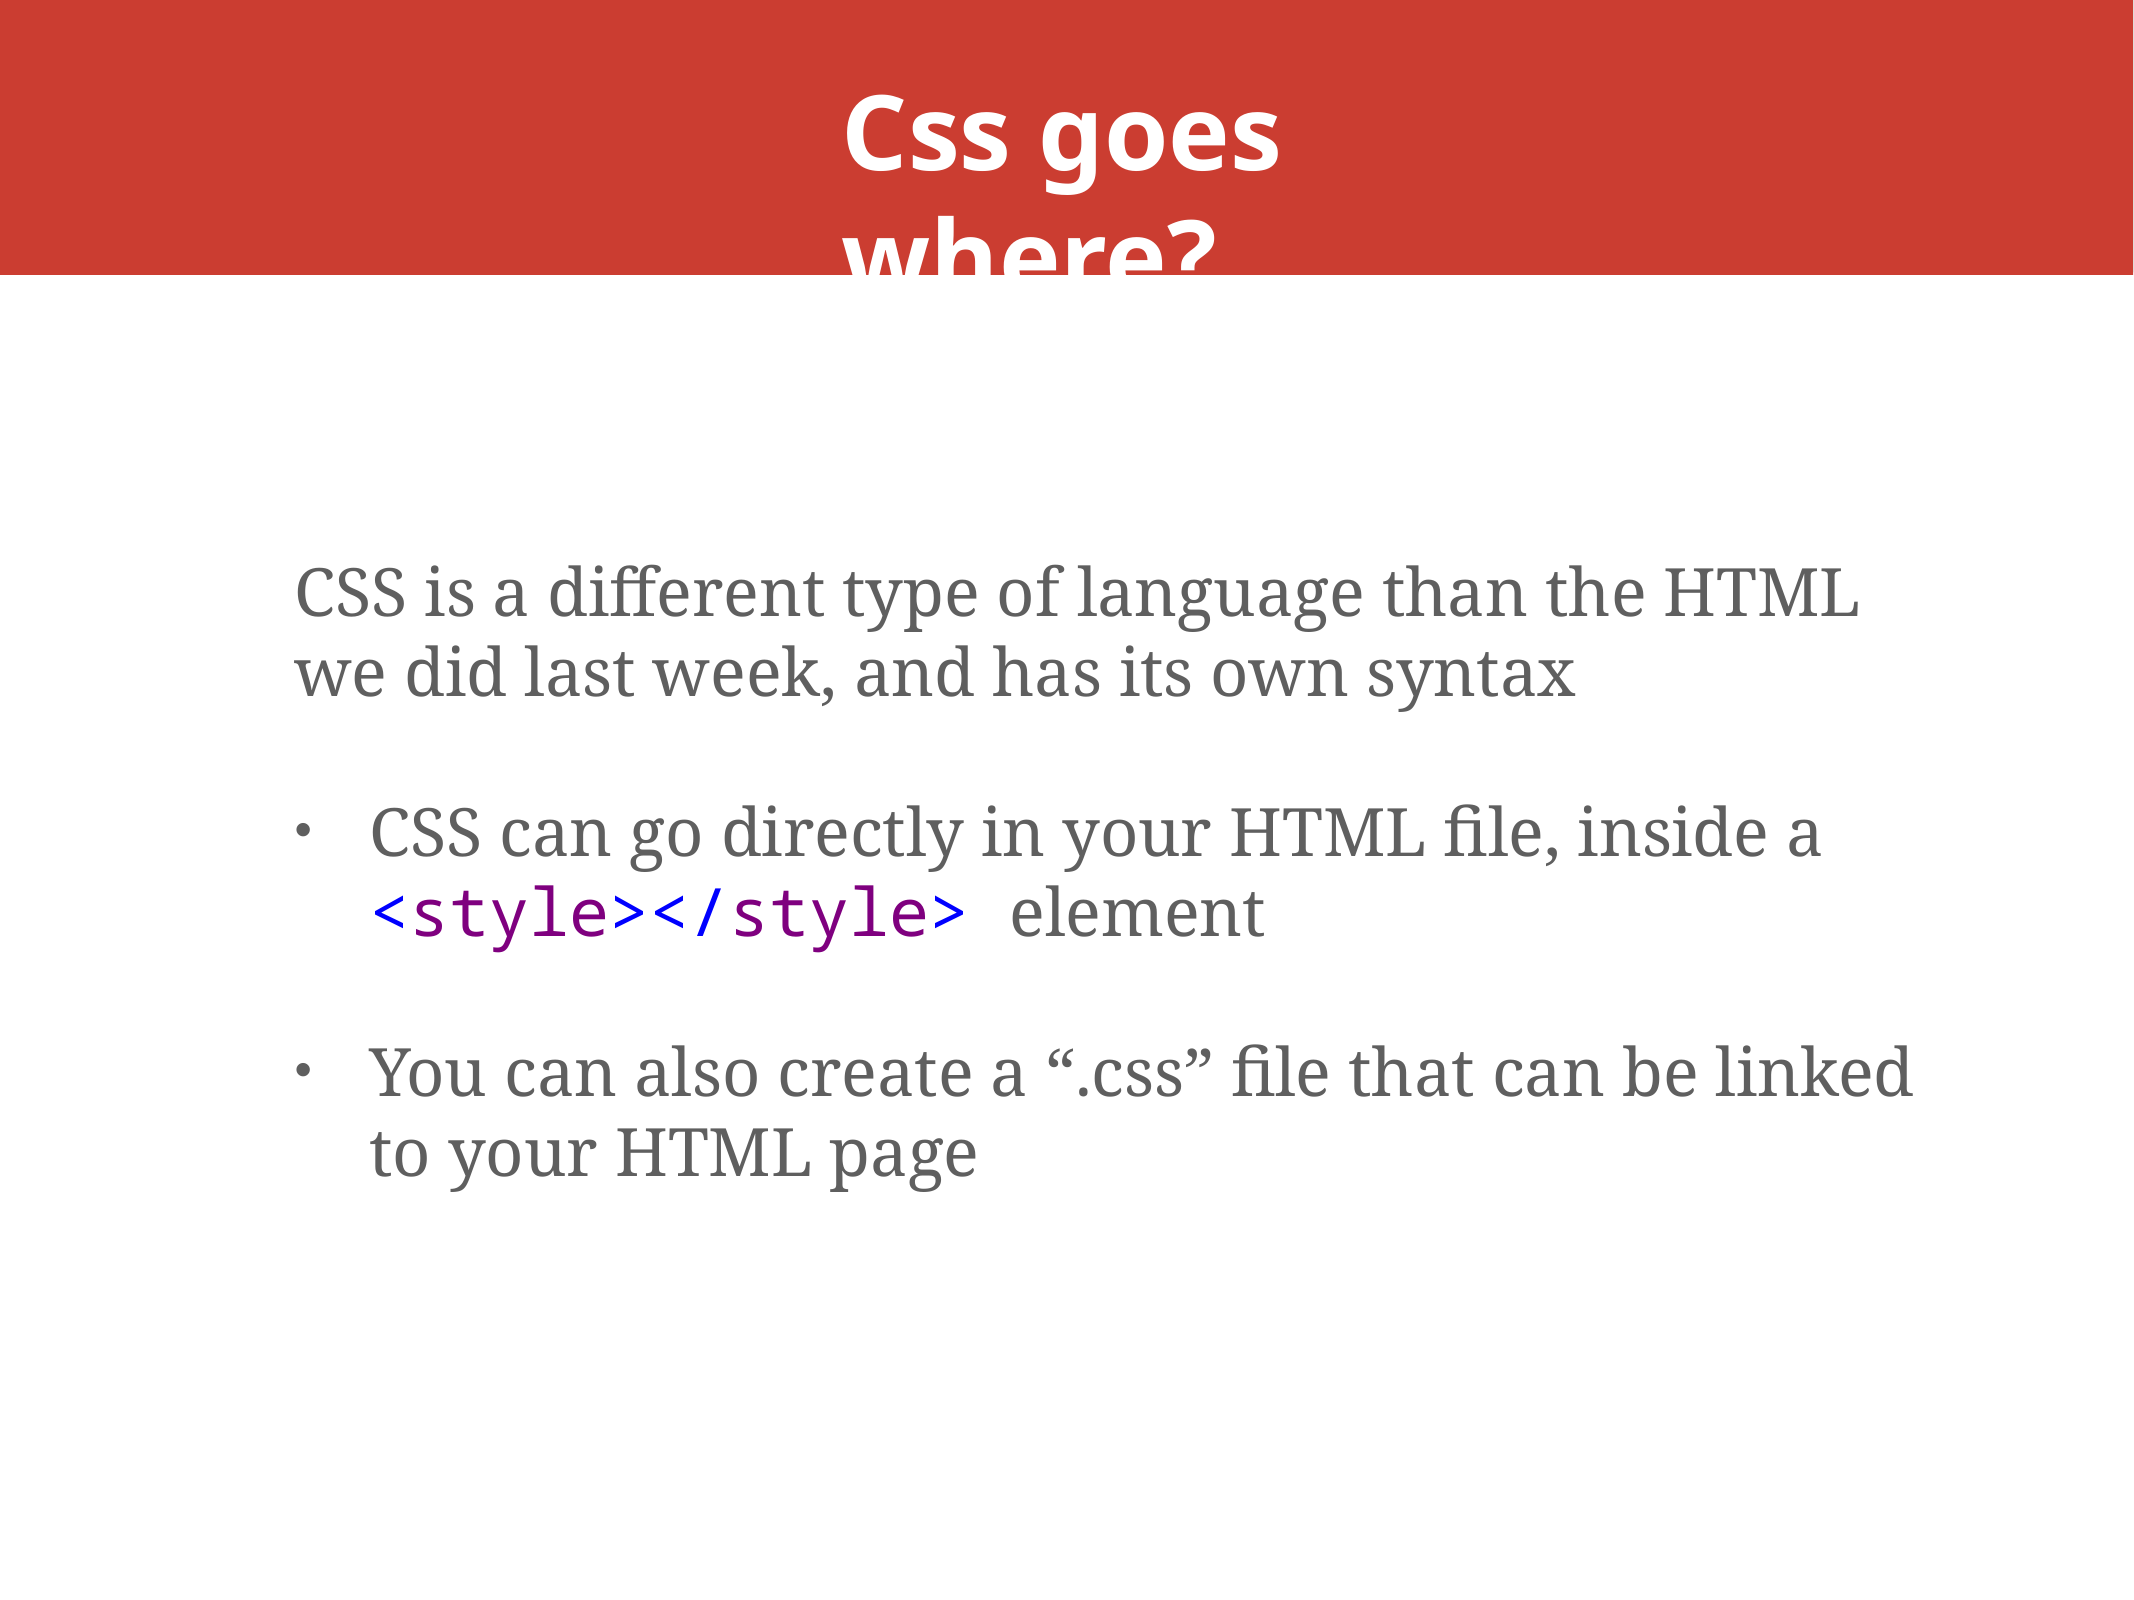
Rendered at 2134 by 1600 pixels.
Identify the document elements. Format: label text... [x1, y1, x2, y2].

title Css goes where? [839, 66, 1567, 334]
text_box CSS is a different type of language than the HTML we did last week, and has its own syntax CSS can go directly in your HTML file, inside a <style></style> element You can also create a “.css” file that can be linked to your HTML page [291, 549, 1947, 1190]
text_box [0, 0, 2134, 275]
